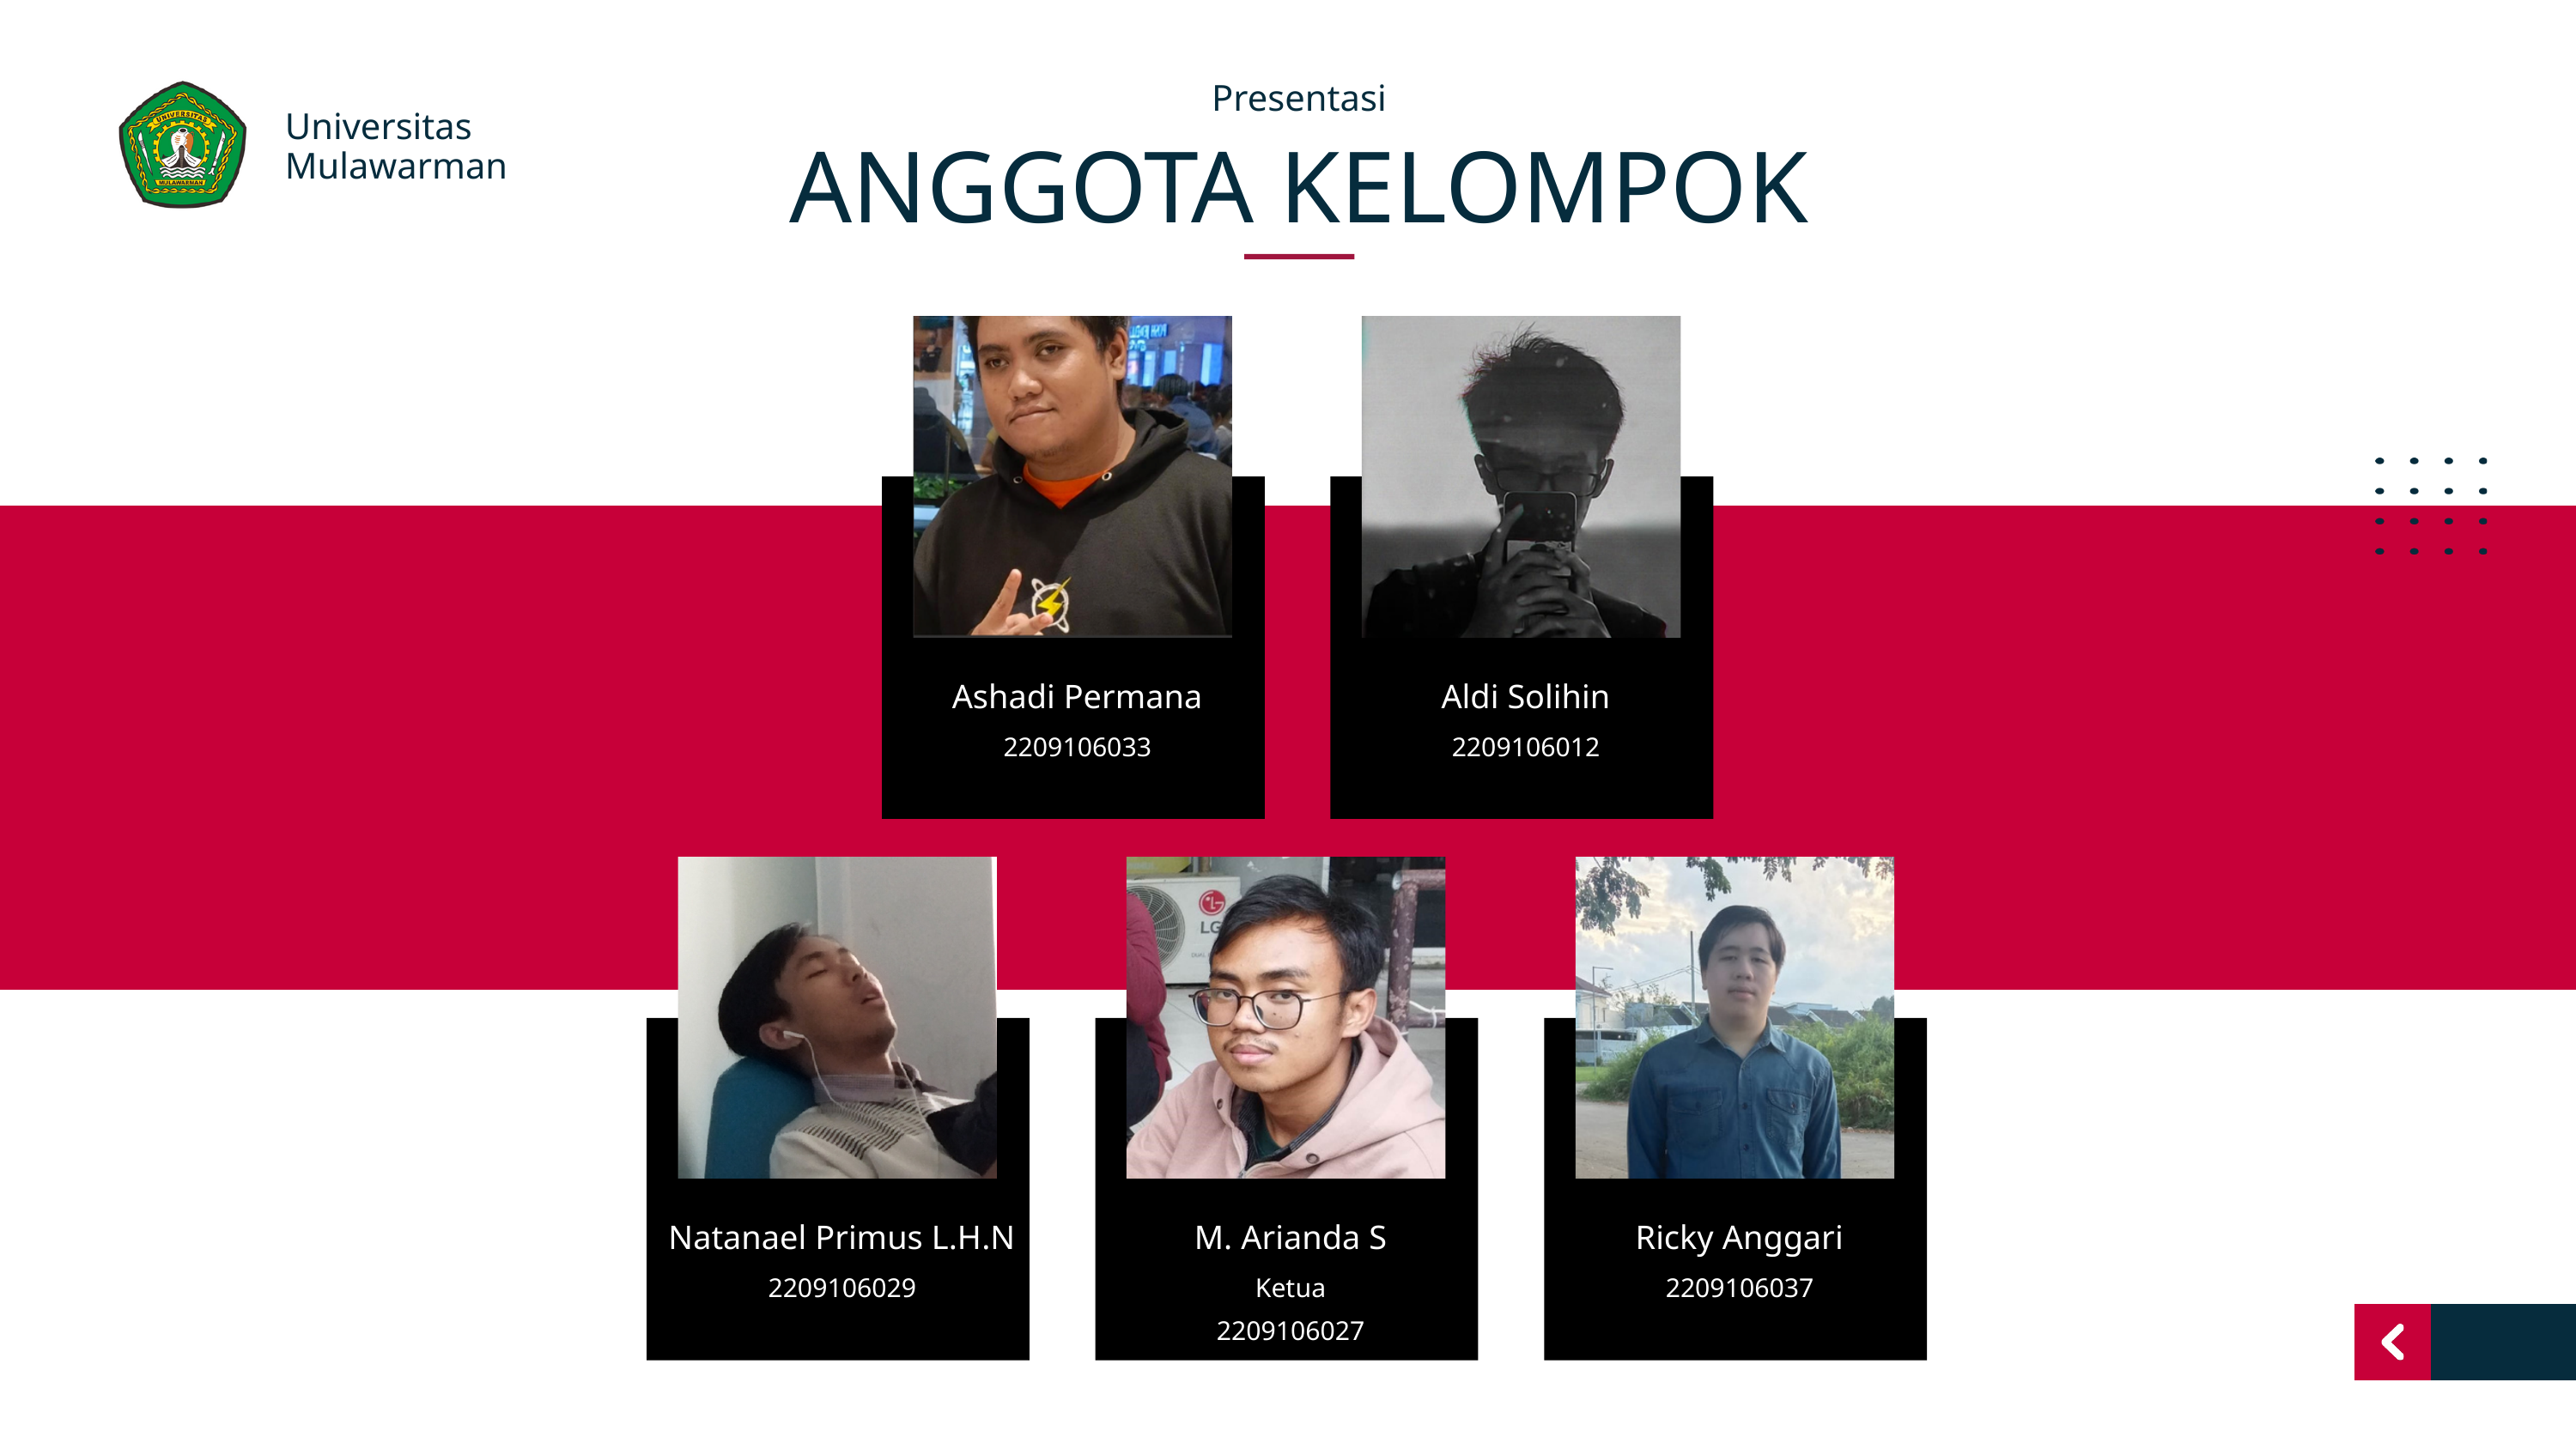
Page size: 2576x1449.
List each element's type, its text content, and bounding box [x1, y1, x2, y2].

text_box [107, 70, 257, 220]
text_box M. Arianda S [1101, 1211, 1480, 1257]
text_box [1126, 857, 1446, 1179]
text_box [2432, 1303, 2576, 1381]
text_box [1361, 315, 1681, 638]
text_box [882, 476, 1265, 819]
text_box [647, 1017, 1030, 1361]
text_box [1544, 1017, 1928, 1361]
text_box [913, 315, 1233, 638]
text_box 2209106027 [1151, 1307, 1431, 1346]
text_box Universitas Mulawarman [284, 106, 544, 186]
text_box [1575, 857, 1895, 1179]
text_box [0, 506, 2576, 990]
text_box [1095, 1017, 1479, 1361]
text_box [1330, 476, 1714, 819]
text_box Ricky Anggari [1550, 1211, 1929, 1257]
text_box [677, 857, 998, 1179]
text_box Natanael Primus L.H.N [652, 1211, 1032, 1257]
text_box ANGGOTA KELOMPOK [585, 134, 2014, 243]
text_box Aldi Solihin [1336, 670, 1716, 715]
text_box Ketua [1151, 1264, 1431, 1303]
text_box Presentasi [1085, 68, 1513, 118]
text_box 2209106033 [937, 722, 1218, 761]
text_box Ashadi Permana [887, 670, 1267, 715]
text_box 2209106012 [1386, 722, 1667, 761]
text_box 2209106037 [1600, 1264, 1880, 1303]
text_box [2375, 458, 2488, 555]
text_box 2209106029 [702, 1264, 982, 1303]
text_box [2354, 1303, 2432, 1381]
